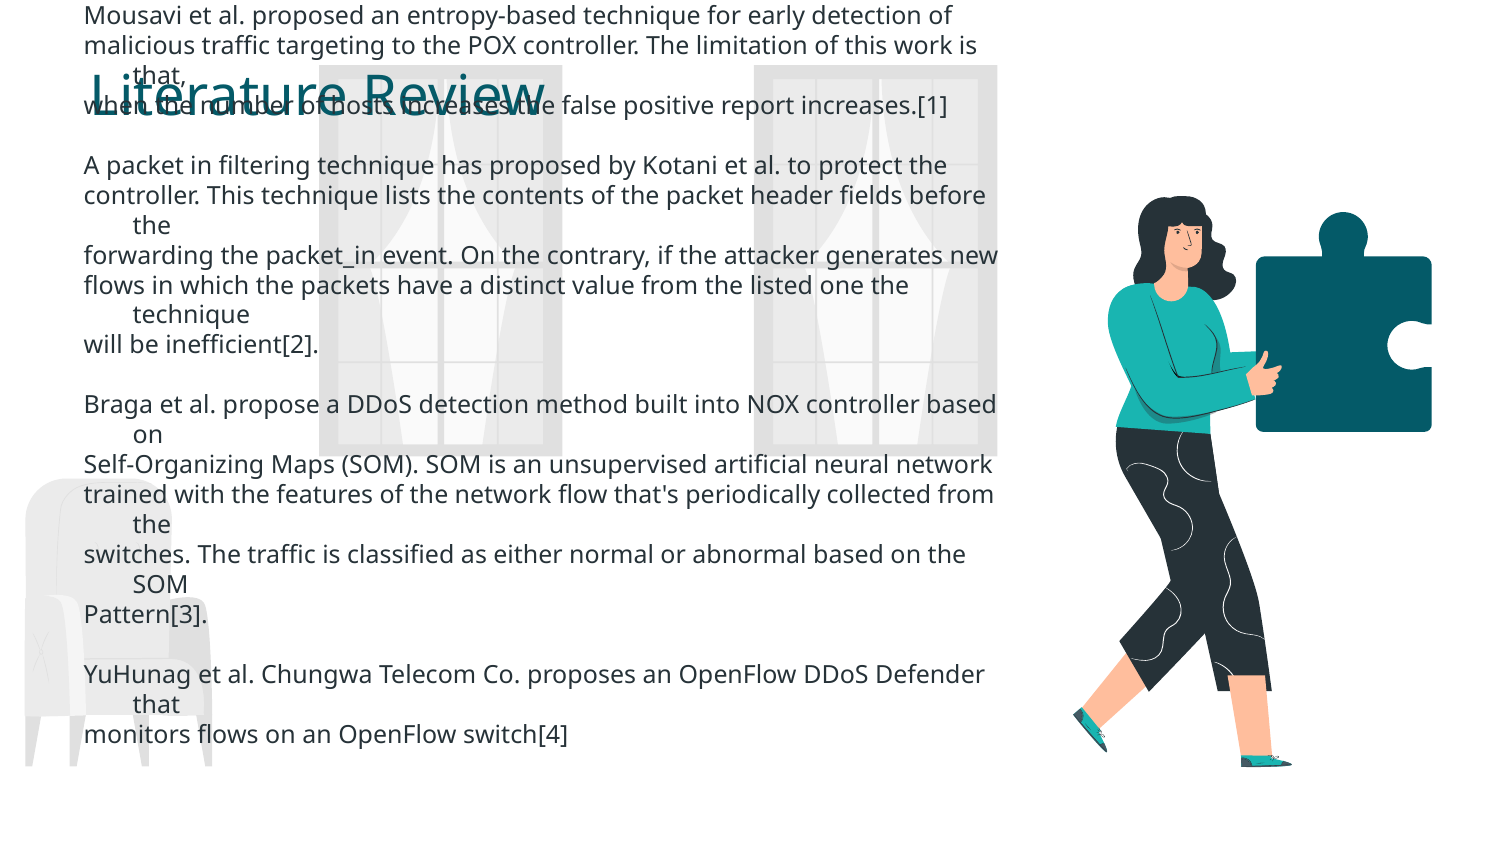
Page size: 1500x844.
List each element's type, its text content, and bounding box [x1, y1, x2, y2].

title Literature Review [74, 50, 950, 136]
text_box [1072, 195, 1432, 768]
subtitle Mousavi et al. proposed an entropy-based technique for early detection of malicious traffic targeting to the POX controller. The limitation of this work is that, when the number of hosts increases the false positive report increases.[1] A packet in filtering technique has proposed by Kotani et al. to protect the controller. This technique lists the contents of the packet header fields before the forwarding the packet_in event. On the contrary, if the attacker generates new flows in which the packets have a distinct value from the listed one the technique will be inefficient[2]. Braga et al. propose a DDoS detection method built into NOX controller based on Self-Organizing Maps (SOM). SOM is an unsupervised artificial neural network trained with the features of the network flow that's periodically collected from the switches. The traffic is classified as either normal or abnormal based on the SOM Pattern[3]. YuHunag et al. Chungwa Telecom Co. proposes an OpenFlow DDoS Defender that monitors flows on an OpenFlow switch[4] [42, 256, 1044, 764]
